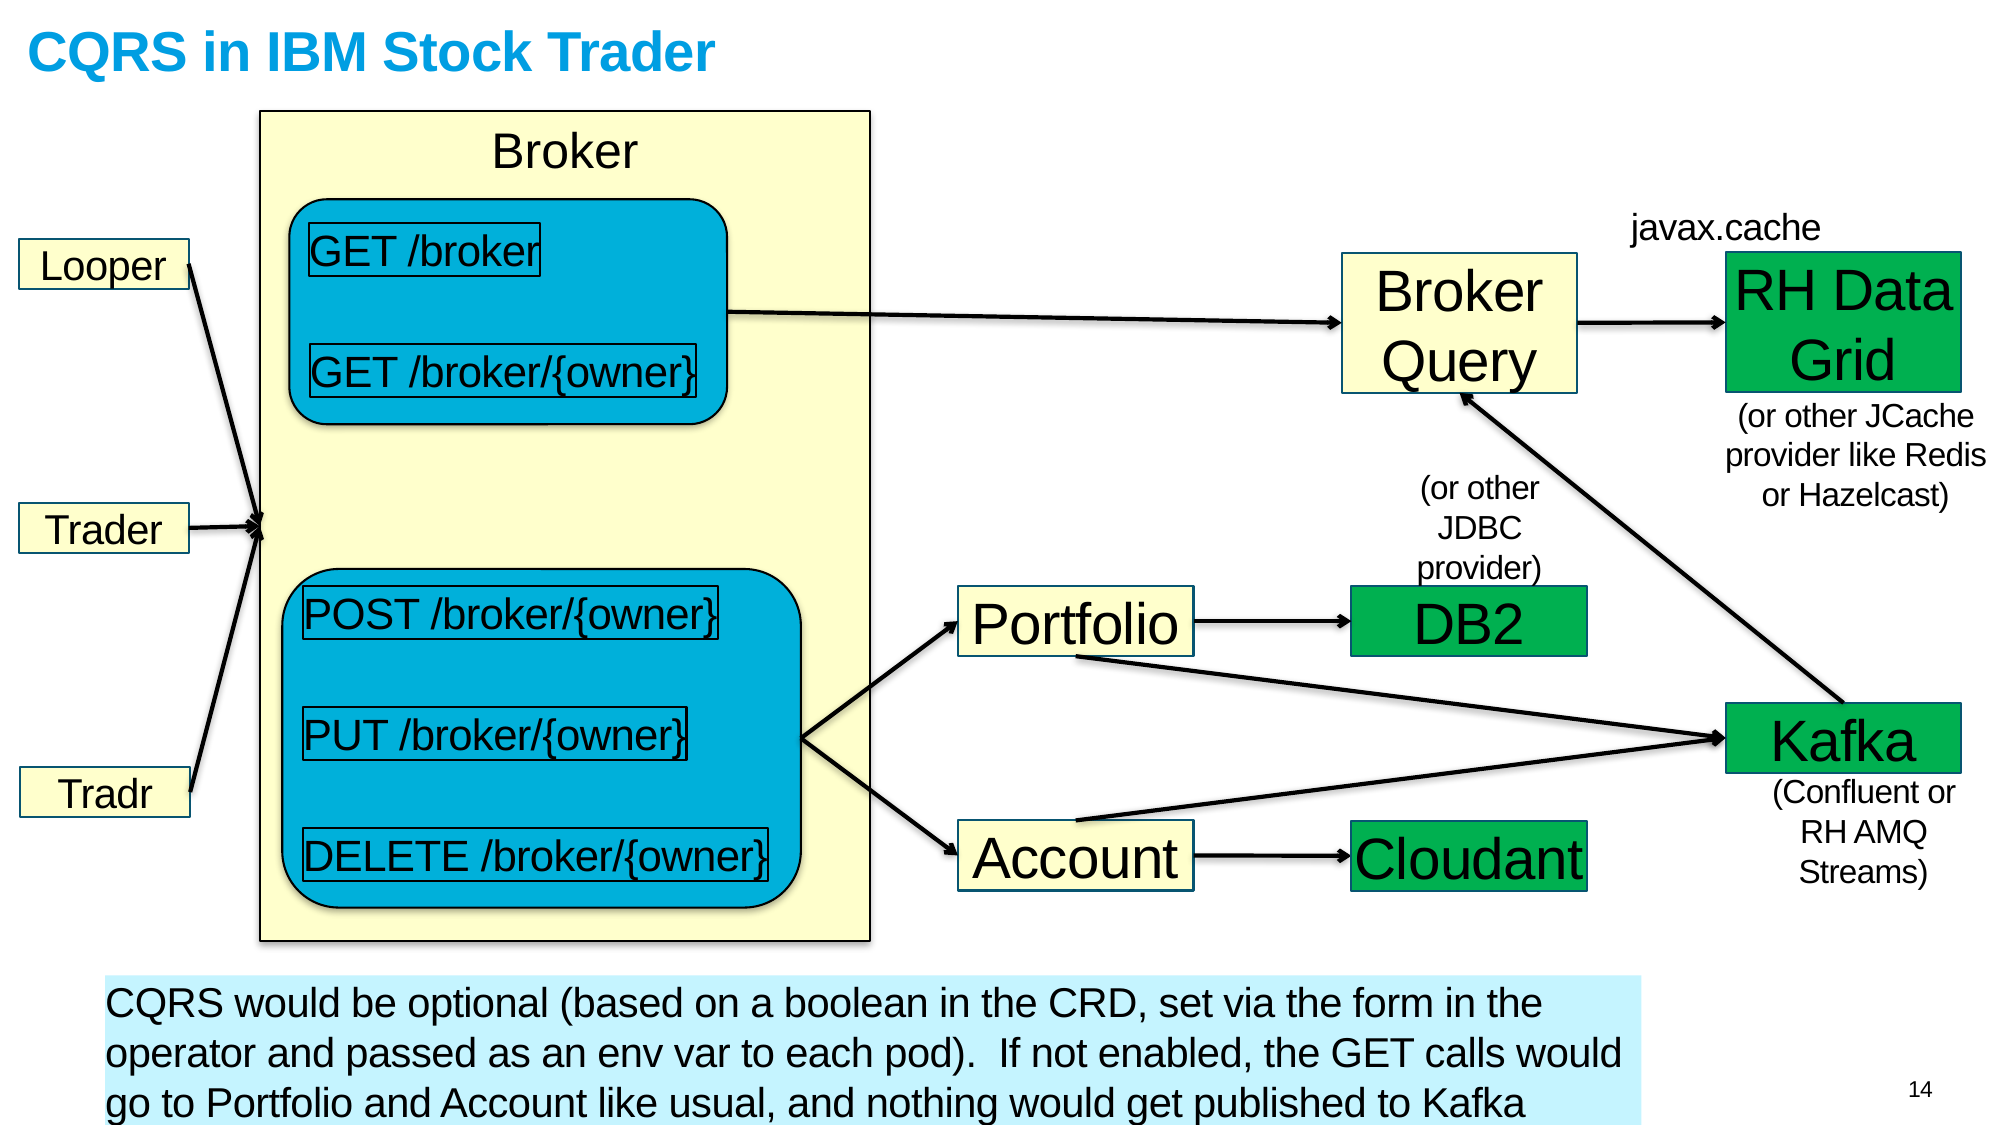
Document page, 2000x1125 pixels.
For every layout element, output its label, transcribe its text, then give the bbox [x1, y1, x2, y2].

text_box Trader [18, 502, 184, 553]
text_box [800, 621, 958, 737]
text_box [1459, 393, 1844, 704]
text_box Tradr [20, 767, 191, 818]
text_box Account [957, 820, 1194, 891]
text_box (or other JDBC provider) [1400, 466, 1454, 587]
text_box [189, 525, 260, 793]
text_box (or other JCache provider like Redis or Hazelcast) [1844, 393, 1992, 514]
text_box (Confluent or RH AMQ Streams) [1759, 770, 1969, 891]
text_box CQRS would be optional (based on a boolean in the CRD, set via the form in the operator and passed as an env var to each pod). If not enabled, the GET calls would go to Portfolio and Account like usual, and nothing would get published to Kafka [105, 975, 1642, 1125]
title CQRS in IBM Stock Trader [27, 15, 1800, 84]
text_box Cloudant [1351, 829, 1588, 891]
text_box Kafka [1731, 702, 1962, 773]
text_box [282, 568, 802, 908]
text_box Broker [259, 111, 871, 941]
text_box Broker Query [1341, 252, 1578, 393]
text_box Looper [18, 238, 189, 289]
text_box RH Data Grid [1725, 252, 1962, 393]
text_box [726, 311, 1342, 324]
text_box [289, 198, 728, 425]
text_box Portfolio [957, 586, 1194, 657]
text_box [1075, 656, 1726, 737]
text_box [188, 263, 260, 524]
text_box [800, 737, 958, 856]
text_box DB2 [1351, 586, 1454, 655]
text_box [1075, 737, 1726, 821]
text_box javax.cache [1630, 202, 1823, 249]
